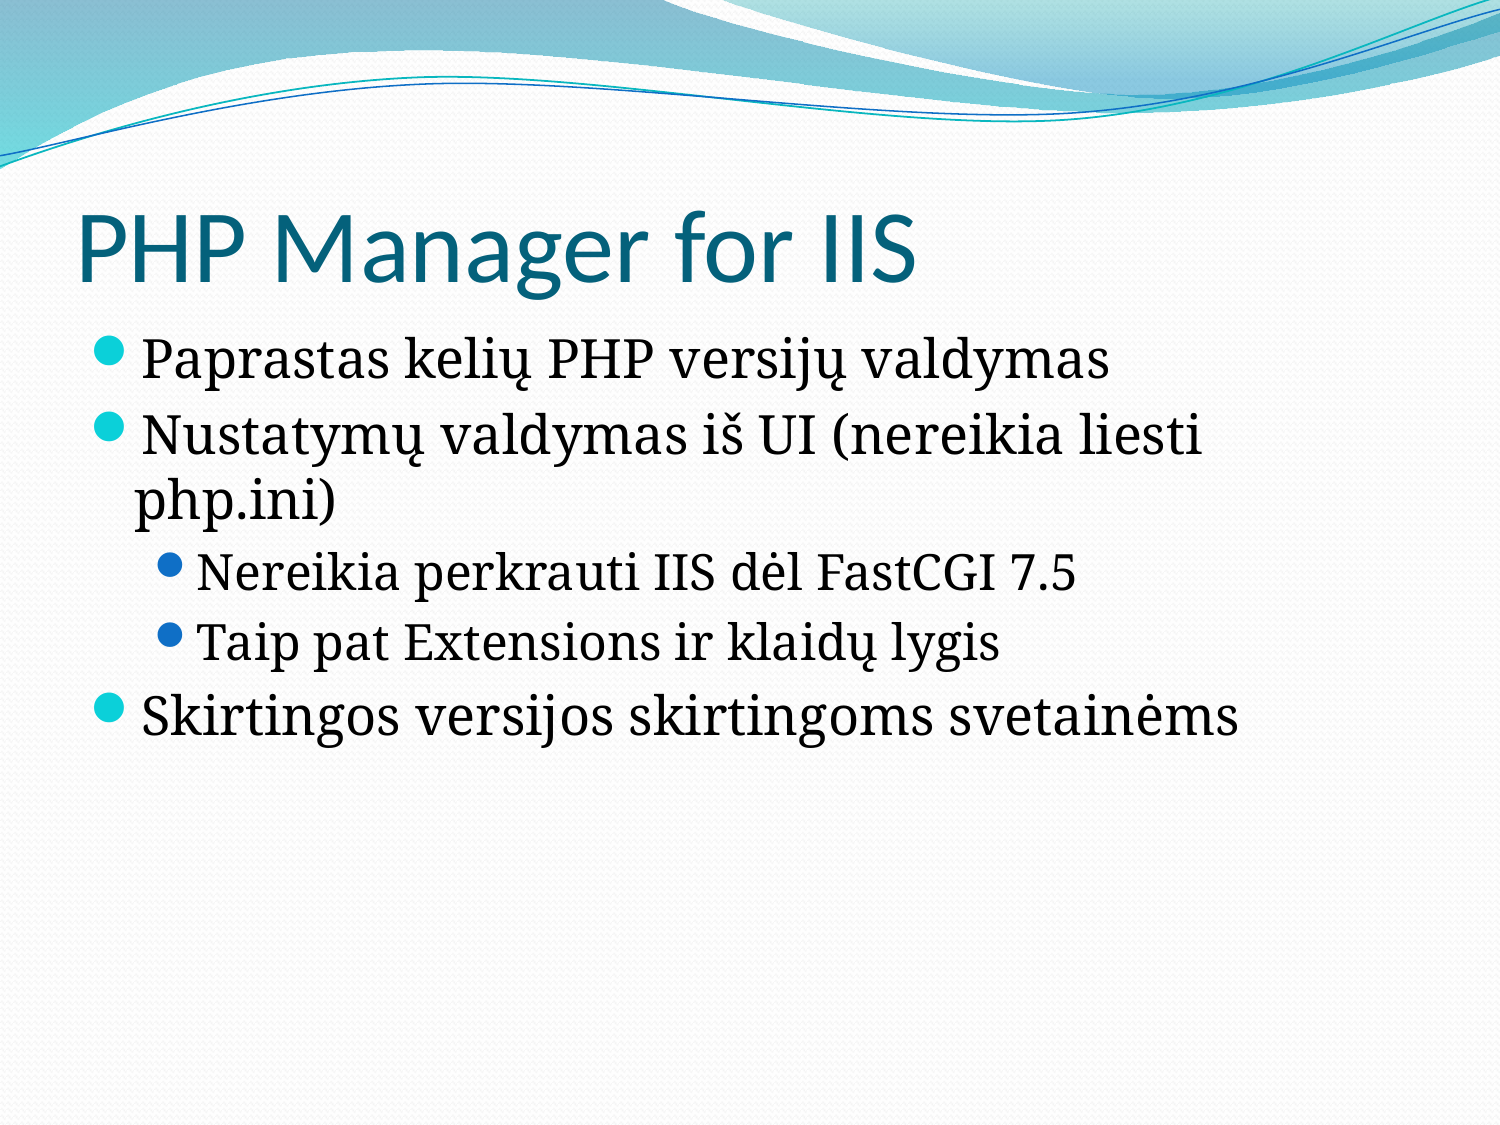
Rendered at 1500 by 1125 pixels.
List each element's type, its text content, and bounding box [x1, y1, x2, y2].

title PHP Manager for IIS [75, 115, 1425, 303]
list Paprastas kelių PHP versijų valdymas Nustatymų valdymas iš UI (nereikia liesti php.ini) Nereikia perkrauti IIS dėl FastCGI 7.5 Taip pat Extensions ir klaidų lygis Skirtingos versijos skirtingoms svetainėms [75, 317, 1425, 1038]
